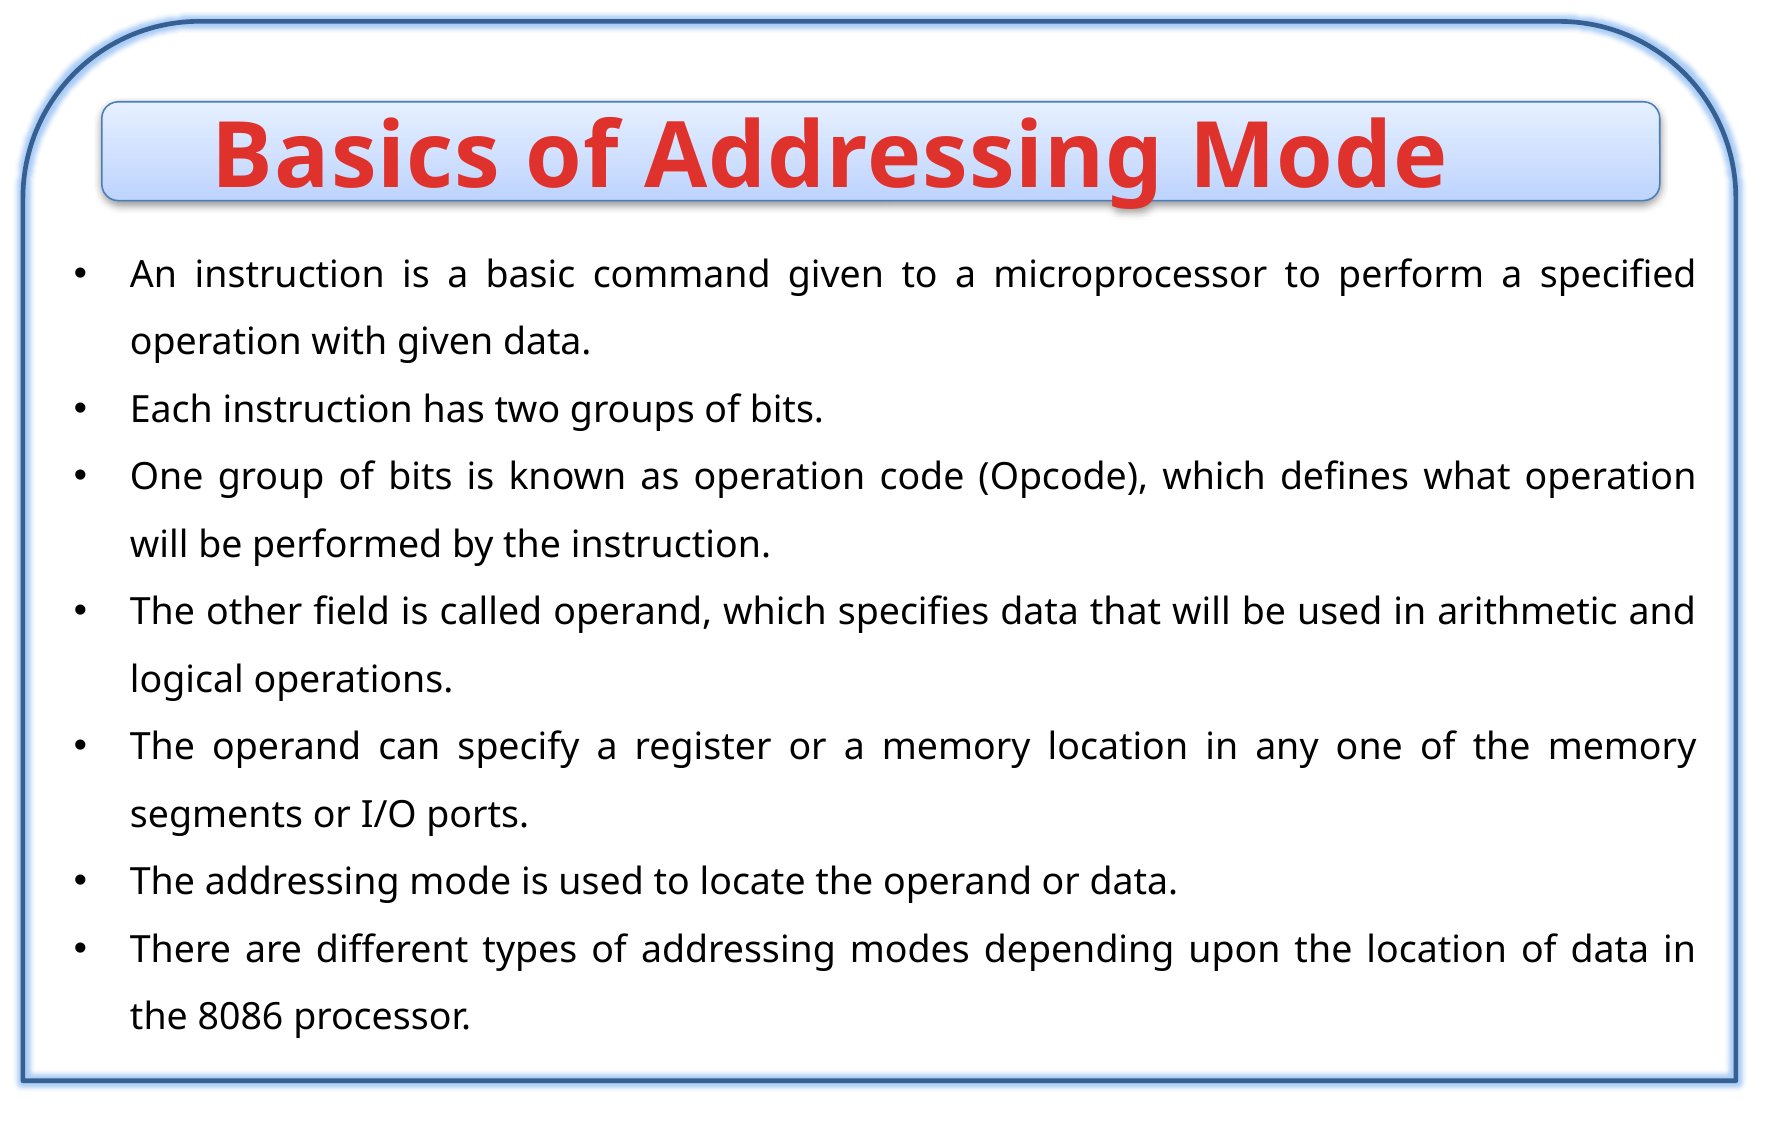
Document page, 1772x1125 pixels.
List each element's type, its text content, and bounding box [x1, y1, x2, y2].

text_box [20, 19, 1738, 1083]
text_box Basics of Addressing Mode [101, 100, 1661, 202]
text_box An instruction is a basic command given to a microprocessor to perform a specified operation with given data. Each instruction has two groups of bits. One group of bits is known as operation code (Opcode), which defines what operation will be performed by the instruction. The other field is called operand, which specifies data that will be used in arithmetic and logical operations. The operand can specify a register or a memory location in any one of the memory segments or I/O ports. The addressing mode is used to locate the operand or data. There are different types of addressing modes depending upon the location of data in the 8086 processor. [59, 219, 1713, 1045]
